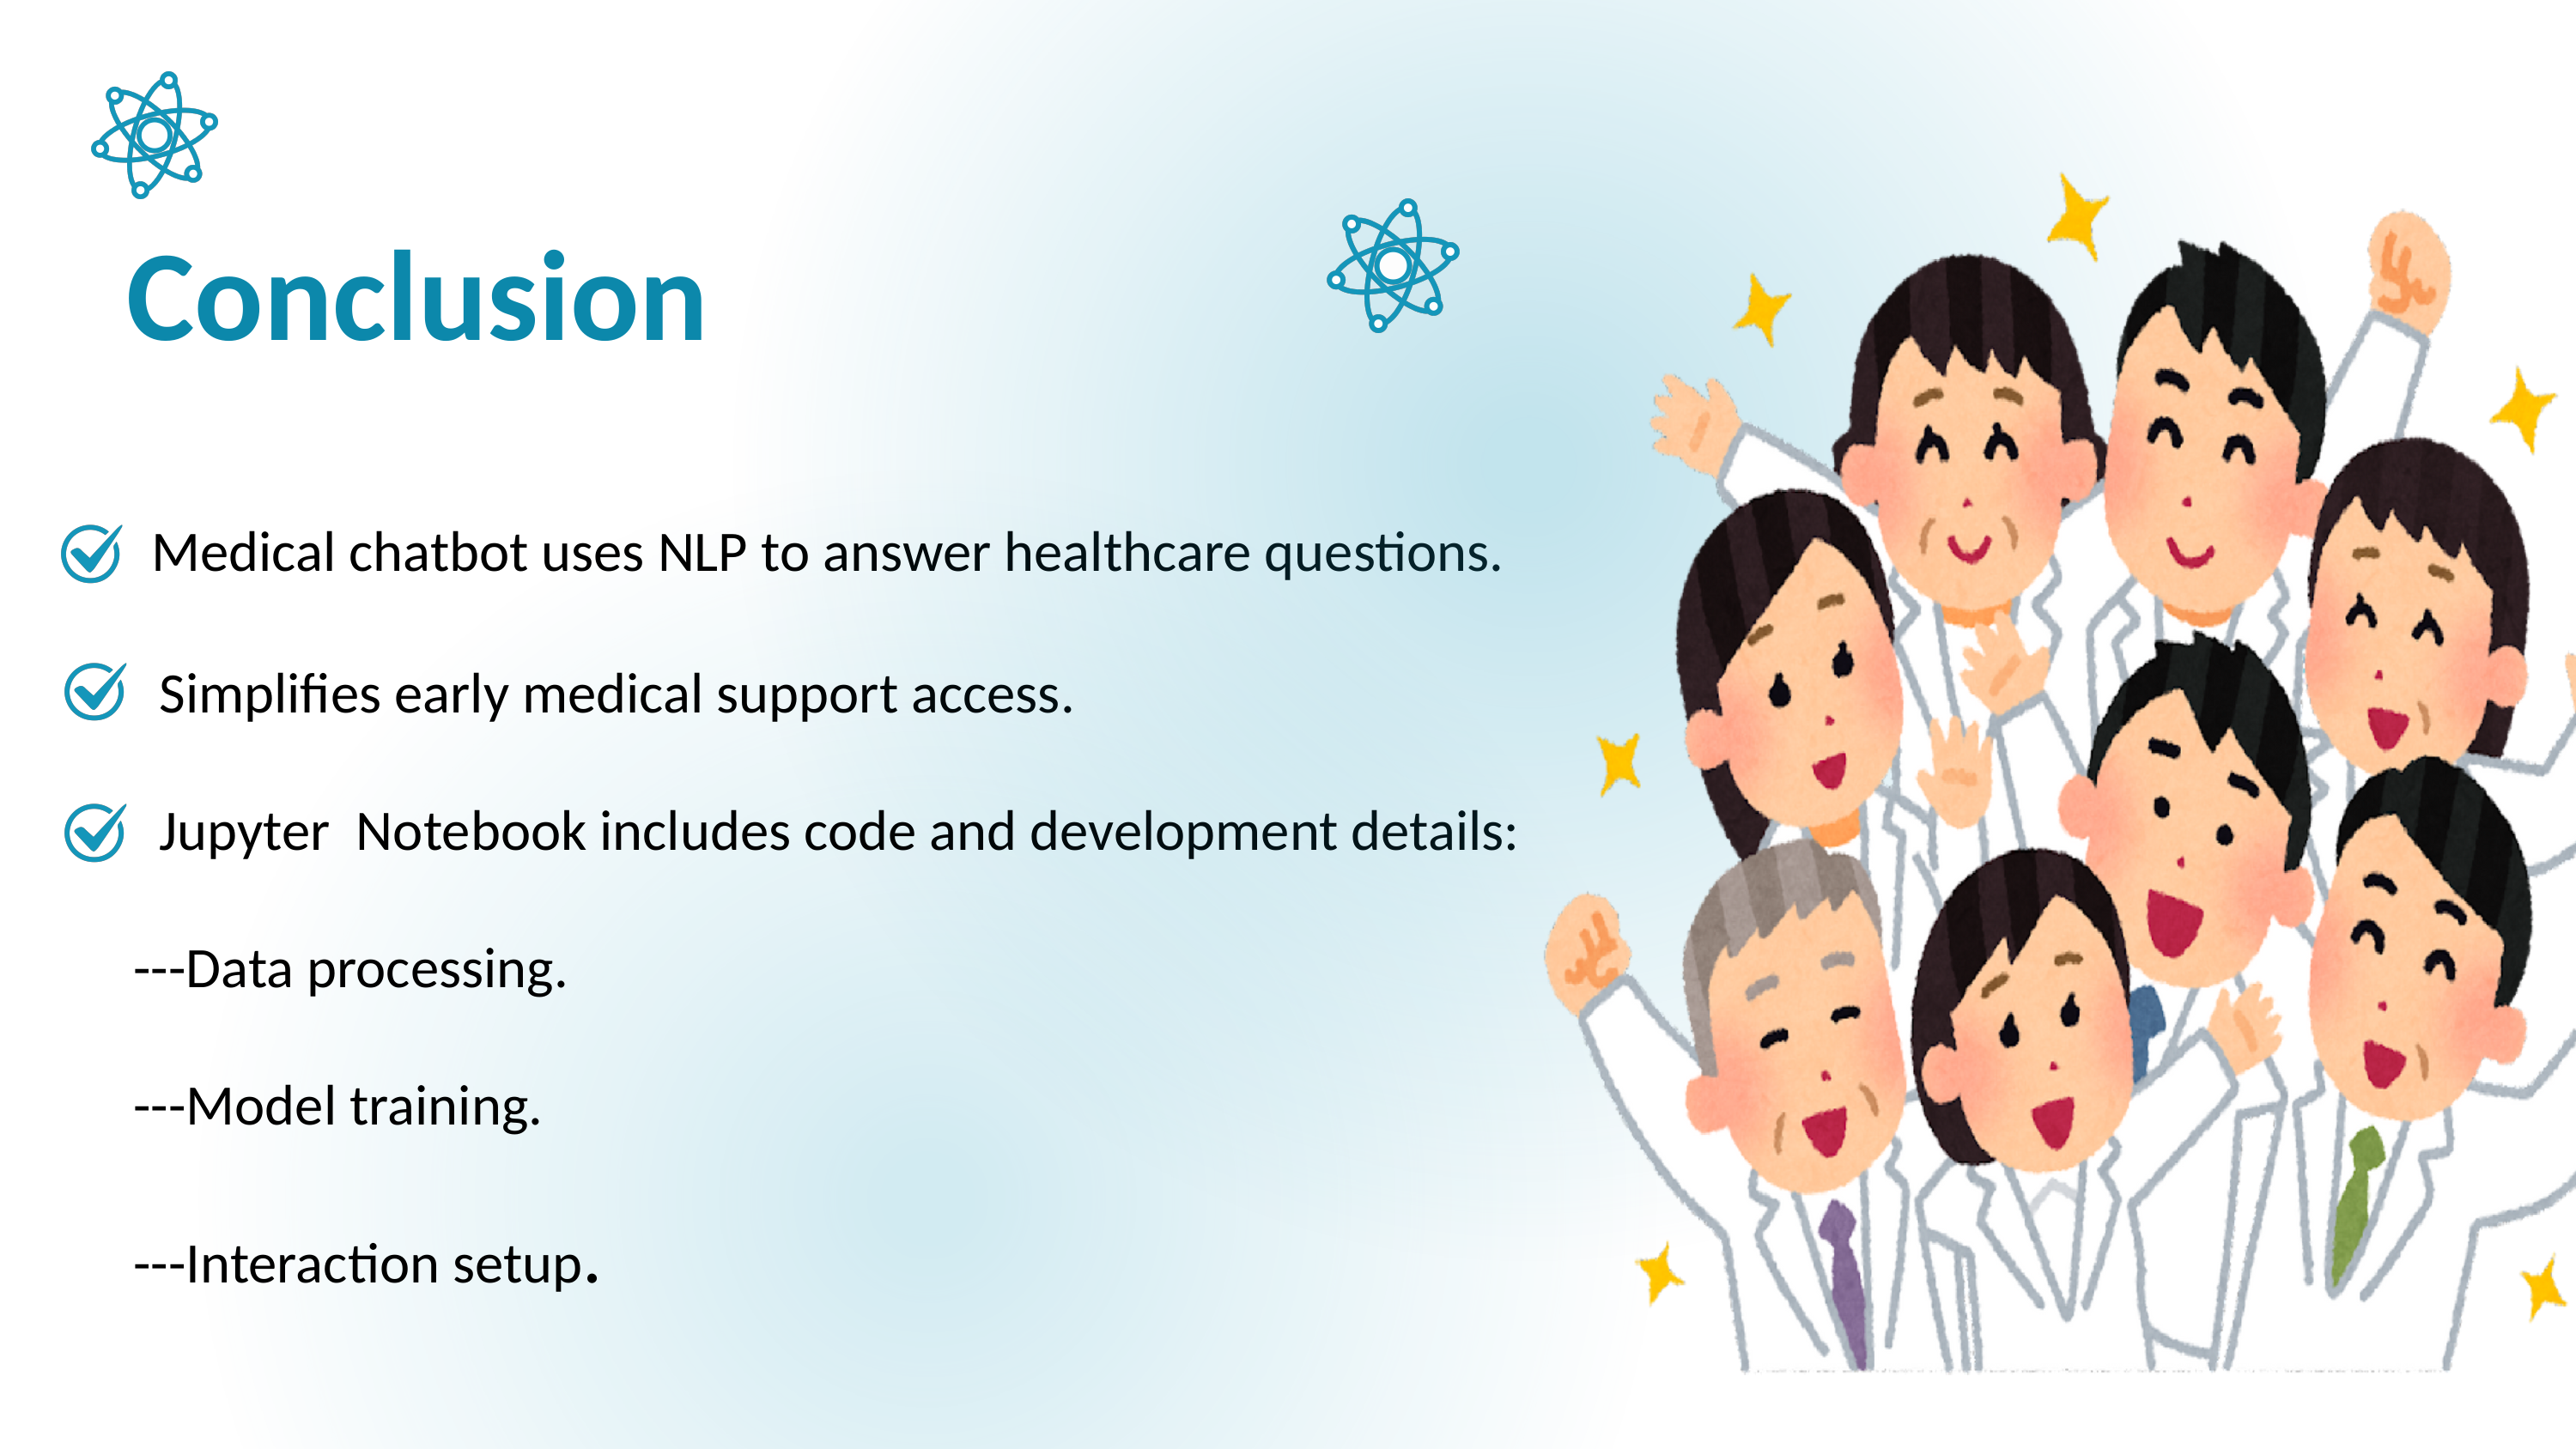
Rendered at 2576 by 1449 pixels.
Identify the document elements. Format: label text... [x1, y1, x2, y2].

text_box [651, 0, 2408, 1343]
text_box Medical chatbot uses NLP to answer healthcare questions. Simplifies early medical support access. Jupyter Notebook includes code and development details: ---Data processing. ---Model training. ---Interaction setup. [120, 391, 1735, 1449]
text_box [58, 524, 123, 584]
text_box [1543, 170, 2576, 1375]
text_box [1326, 198, 1461, 333]
text_box [90, 71, 219, 199]
text_box [62, 662, 127, 721]
text_box Conclusion [126, 200, 1301, 366]
text_box [62, 803, 127, 863]
